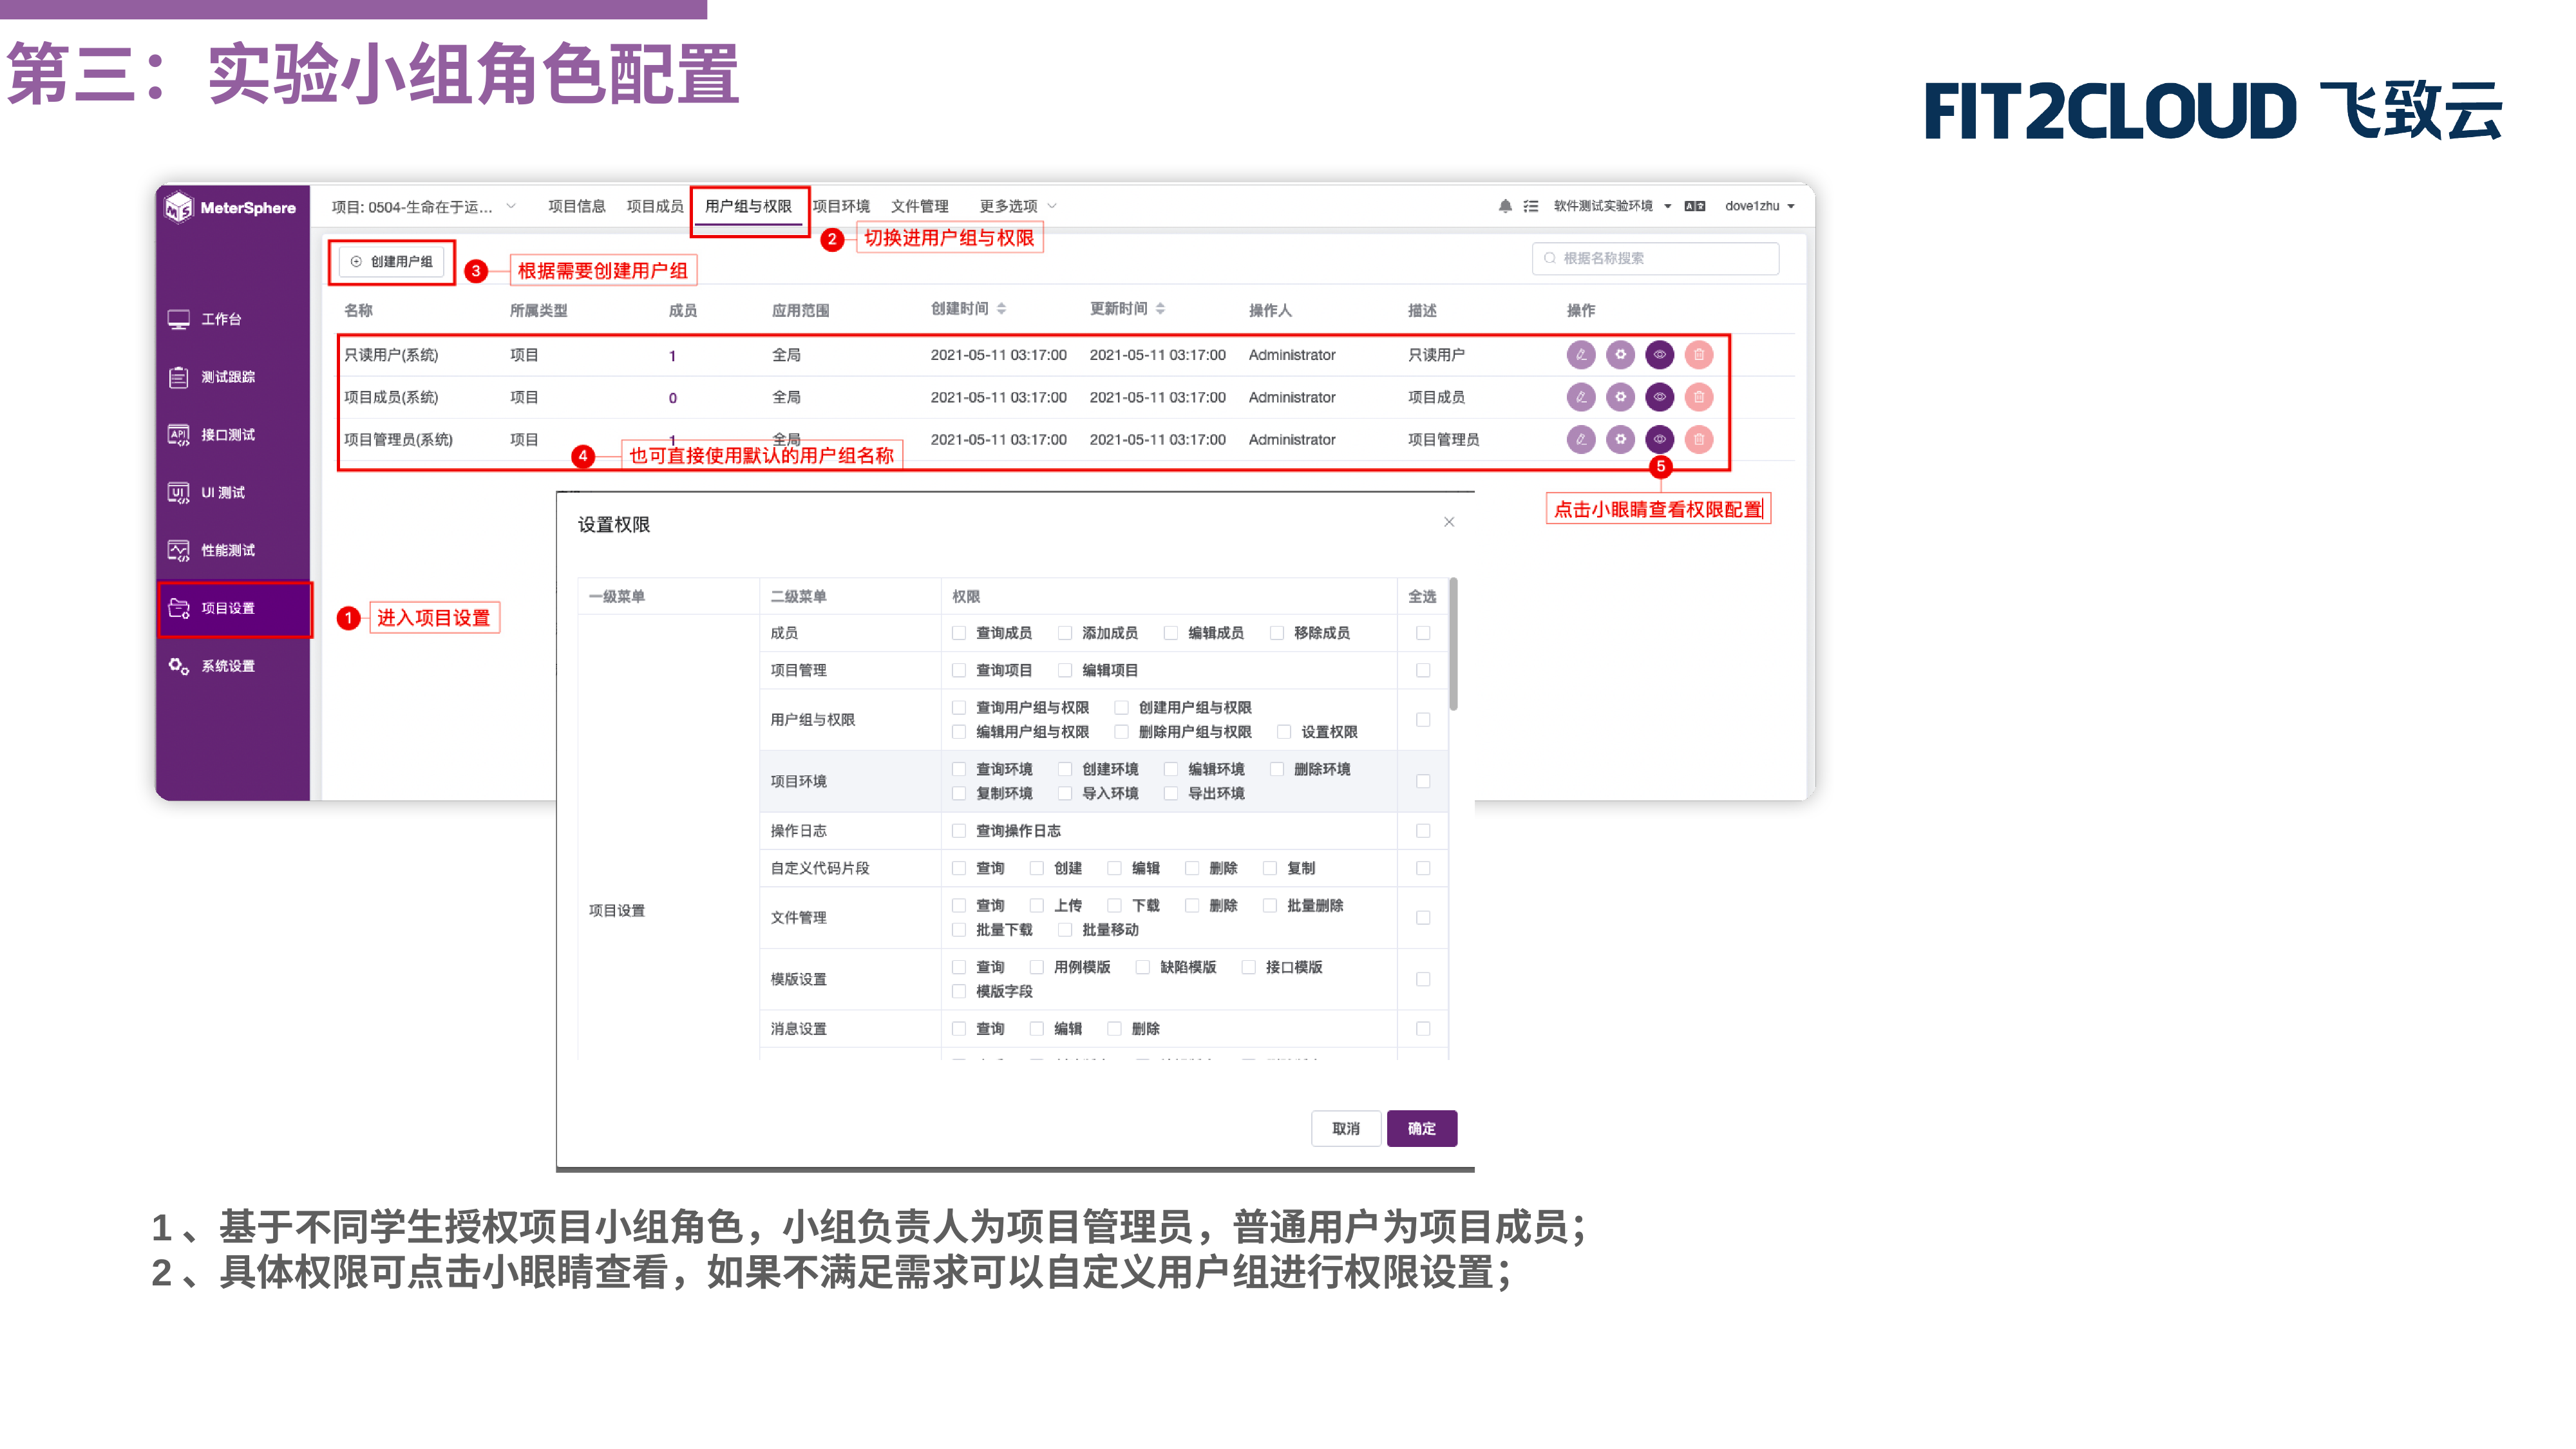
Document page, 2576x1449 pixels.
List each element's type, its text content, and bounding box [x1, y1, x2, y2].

picture [1926, 80, 2503, 140]
text_box [0, 0, 708, 20]
text_box 1、基于不同学生授权项目小组角色，小组负责人为项目管理员，普通用户为项目成员； 2、具体权限可点击小眼睛查看，如果不满足需求可以自定义用户组进行权限设置； [142, 1193, 1617, 1303]
text_box 第三：实验小组角色配置 [4, 32, 971, 151]
picture [135, 163, 1834, 1173]
